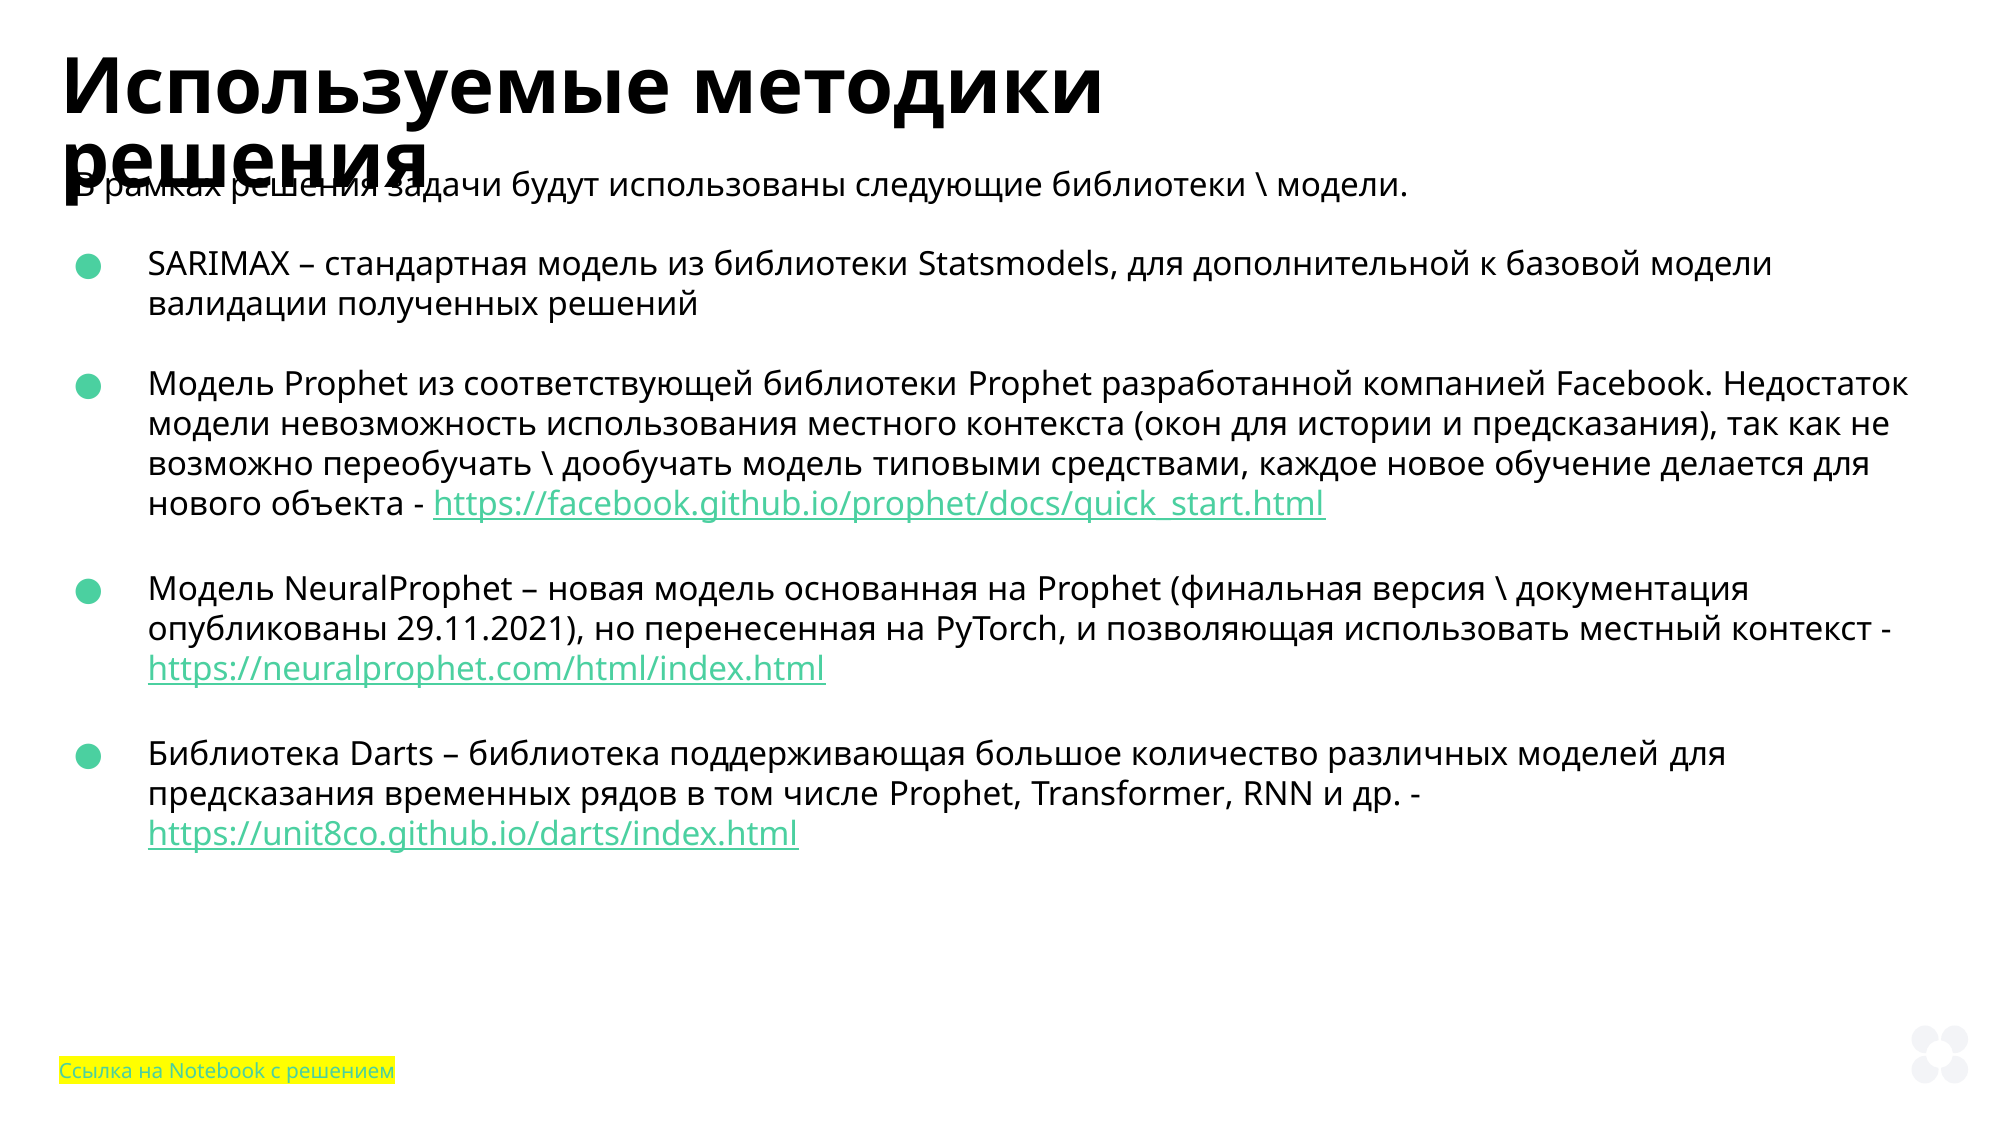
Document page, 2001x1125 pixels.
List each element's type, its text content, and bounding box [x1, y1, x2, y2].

text_box Ссылка на Notebook с решением [58, 1049, 1467, 1094]
text_box Используемые методики решения [60, 53, 1466, 148]
text_box В рамках решения задачи будут использованы следующие библиотеки \ модели. SARIMAX – стандартная модель из библиотеки Statsmodels, для дополнительной к базовой модели валидации полученных решений Модель Prophet из соответствующей библиотеки Prophet разработанной компанией Facebook. Недостаток модели невозможность использования местного контекста (окон для истории и предсказания), так как не возможно переобучать \ дообучать модель типовыми средствами, каждое новое обучение делается для нового объекта - https://facebook.github.io/prophet/docs/quick_start.html Модель NeuralProphet – новая модель основанная на Prophet (финальная версия \ документация опубликованы 29.11.2021), но перенесенная на PyTorch, и позволяющая использовать местный контекст - https://neuralprophet.com/html/index.html Библиотека Darts – библиотека поддерживающая большое количество различных моделей для предсказания временных рядов в том числе Prophet, Transformer, RNN и др. - https://unit8co.github.io/darts/index.html [59, 155, 1941, 865]
